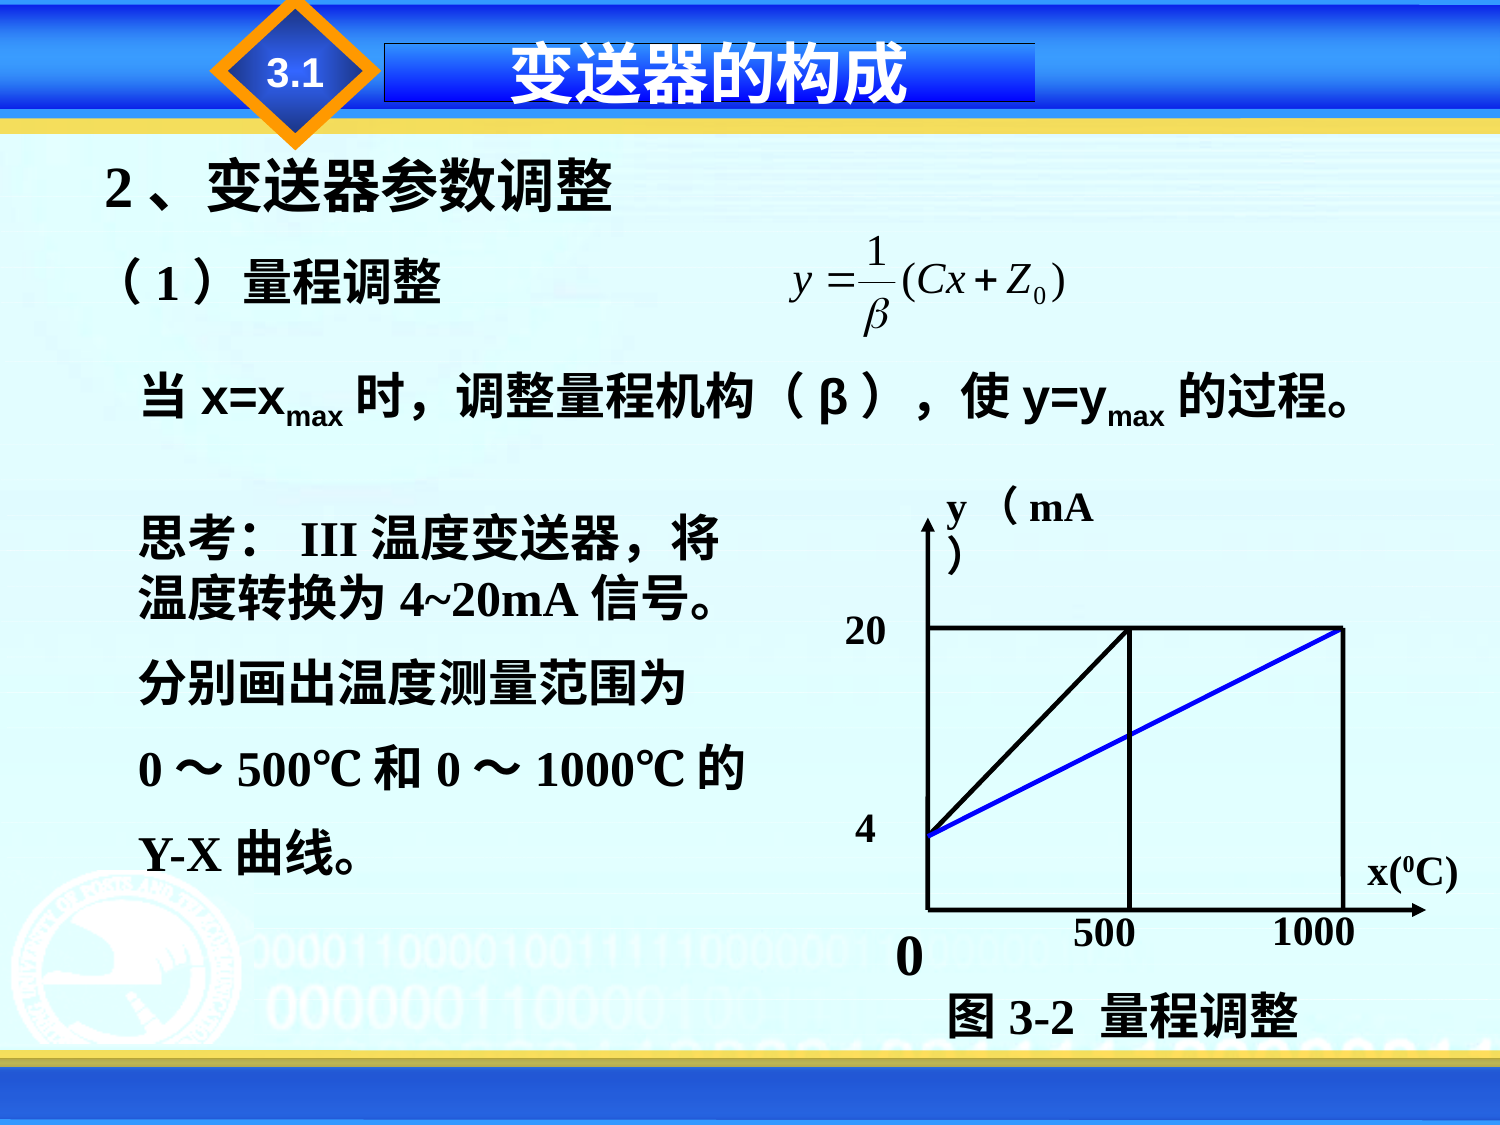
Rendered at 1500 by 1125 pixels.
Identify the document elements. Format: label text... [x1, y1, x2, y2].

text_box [781, 223, 1073, 346]
text_box 3.1 [218, 0, 373, 142]
text_box 变送器的构成 [383, 42, 1035, 102]
text_box 当x=xmax时，调整量程机构（β），使y=ymax的过程。 [124, 356, 1383, 440]
picture [0, 1067, 1500, 1120]
text_box 2、变送器参数调整 [89, 141, 1330, 227]
picture [302, 5, 1500, 109]
text_box （1）量程调整 [78, 243, 457, 319]
picture [0, 5, 288, 109]
text_box 思考：III温度变送器，将温度转换为4~20mA信号。 分别画出温度测量范围为 0～500℃和0～1000℃的 Y-X曲线。 [123, 498, 783, 889]
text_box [829, 472, 1500, 1053]
